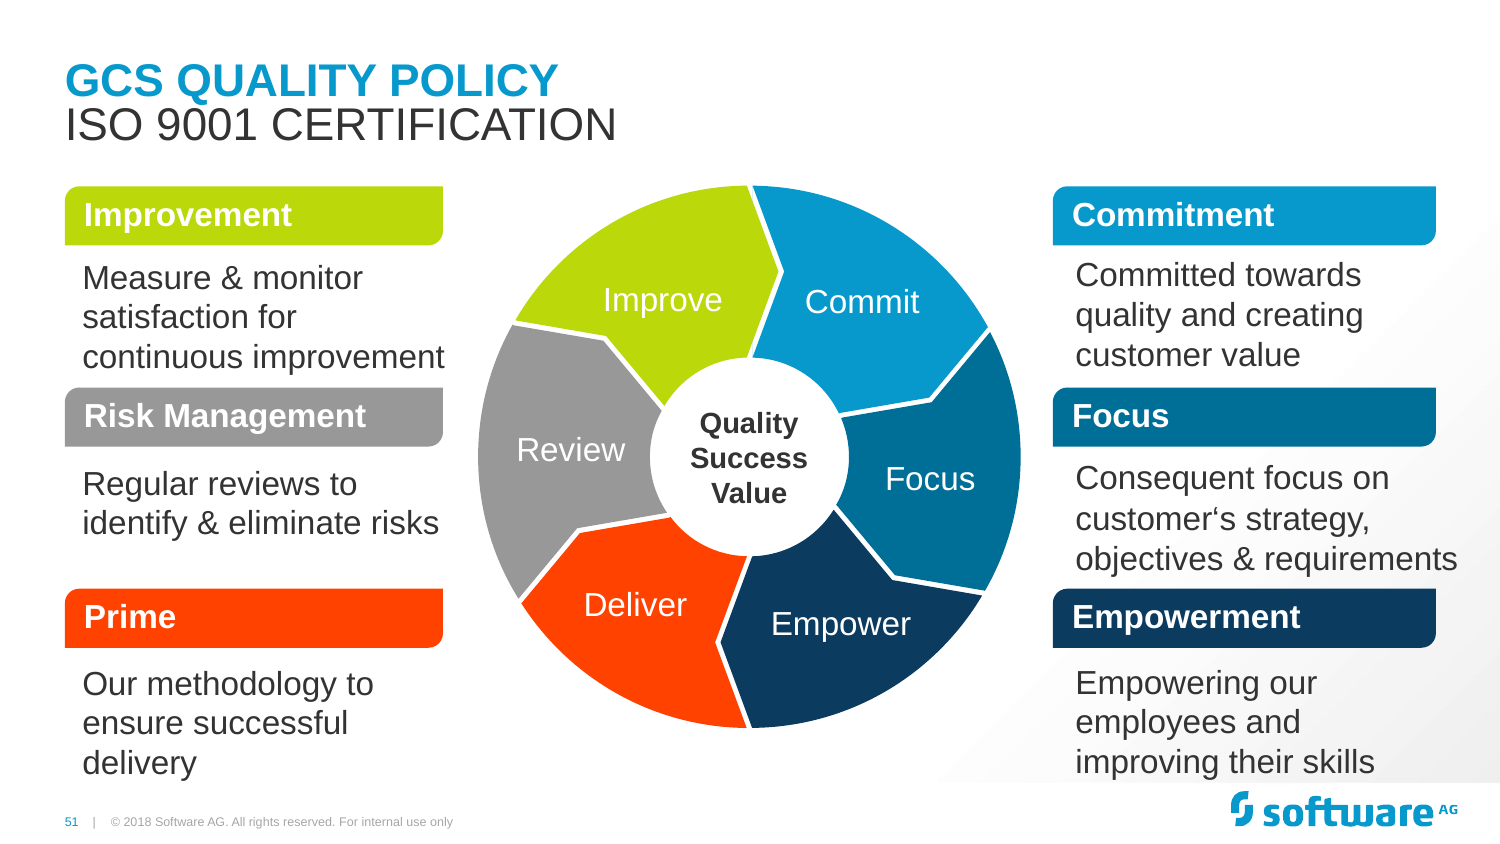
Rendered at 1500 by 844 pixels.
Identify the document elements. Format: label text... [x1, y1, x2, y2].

text_box Consequent focus on customer‘s strategy, objectives & requirements [1075, 456, 1480, 546]
text_box [751, 184, 990, 416]
footer © 2018 Software AG. All rights reserved. For internal use only [110, 813, 483, 829]
text_box Regular reviews to identify & eliminate risks [82, 461, 443, 551]
text_box Review [493, 409, 648, 487]
text_box Focus [1052, 387, 1436, 447]
picture [0, 0, 1500, 830]
text_box [719, 508, 984, 729]
text_box Empowering our employees and improving their skills [1075, 660, 1436, 750]
text_box Prime [64, 588, 443, 648]
text_box [477, 323, 669, 600]
text_box Improve [586, 259, 740, 337]
list ISO 9001 Certification [64, 107, 1436, 161]
text_box [514, 184, 780, 408]
text_box [834, 330, 1022, 593]
text_box Empower [753, 583, 929, 661]
text_box Commitment [1052, 186, 1436, 246]
text_box Deliver [558, 564, 713, 642]
text_box Focus [853, 438, 1008, 516]
text_box Quality Success Value [654, 361, 845, 552]
text_box [519, 515, 749, 730]
text_box Risk Management [64, 387, 443, 447]
text_box Measure & monitor satisfaction for continuous improvement [82, 255, 479, 345]
text_box Improvement [64, 186, 443, 246]
text_box Our methodology to ensure successful delivery [82, 661, 443, 751]
text_box Empowerment [1052, 588, 1436, 648]
title GCS Quality Policy [64, 52, 1436, 106]
text_box Commit [788, 261, 937, 339]
text_box Committed towards quality and creating customer value [1075, 253, 1436, 343]
